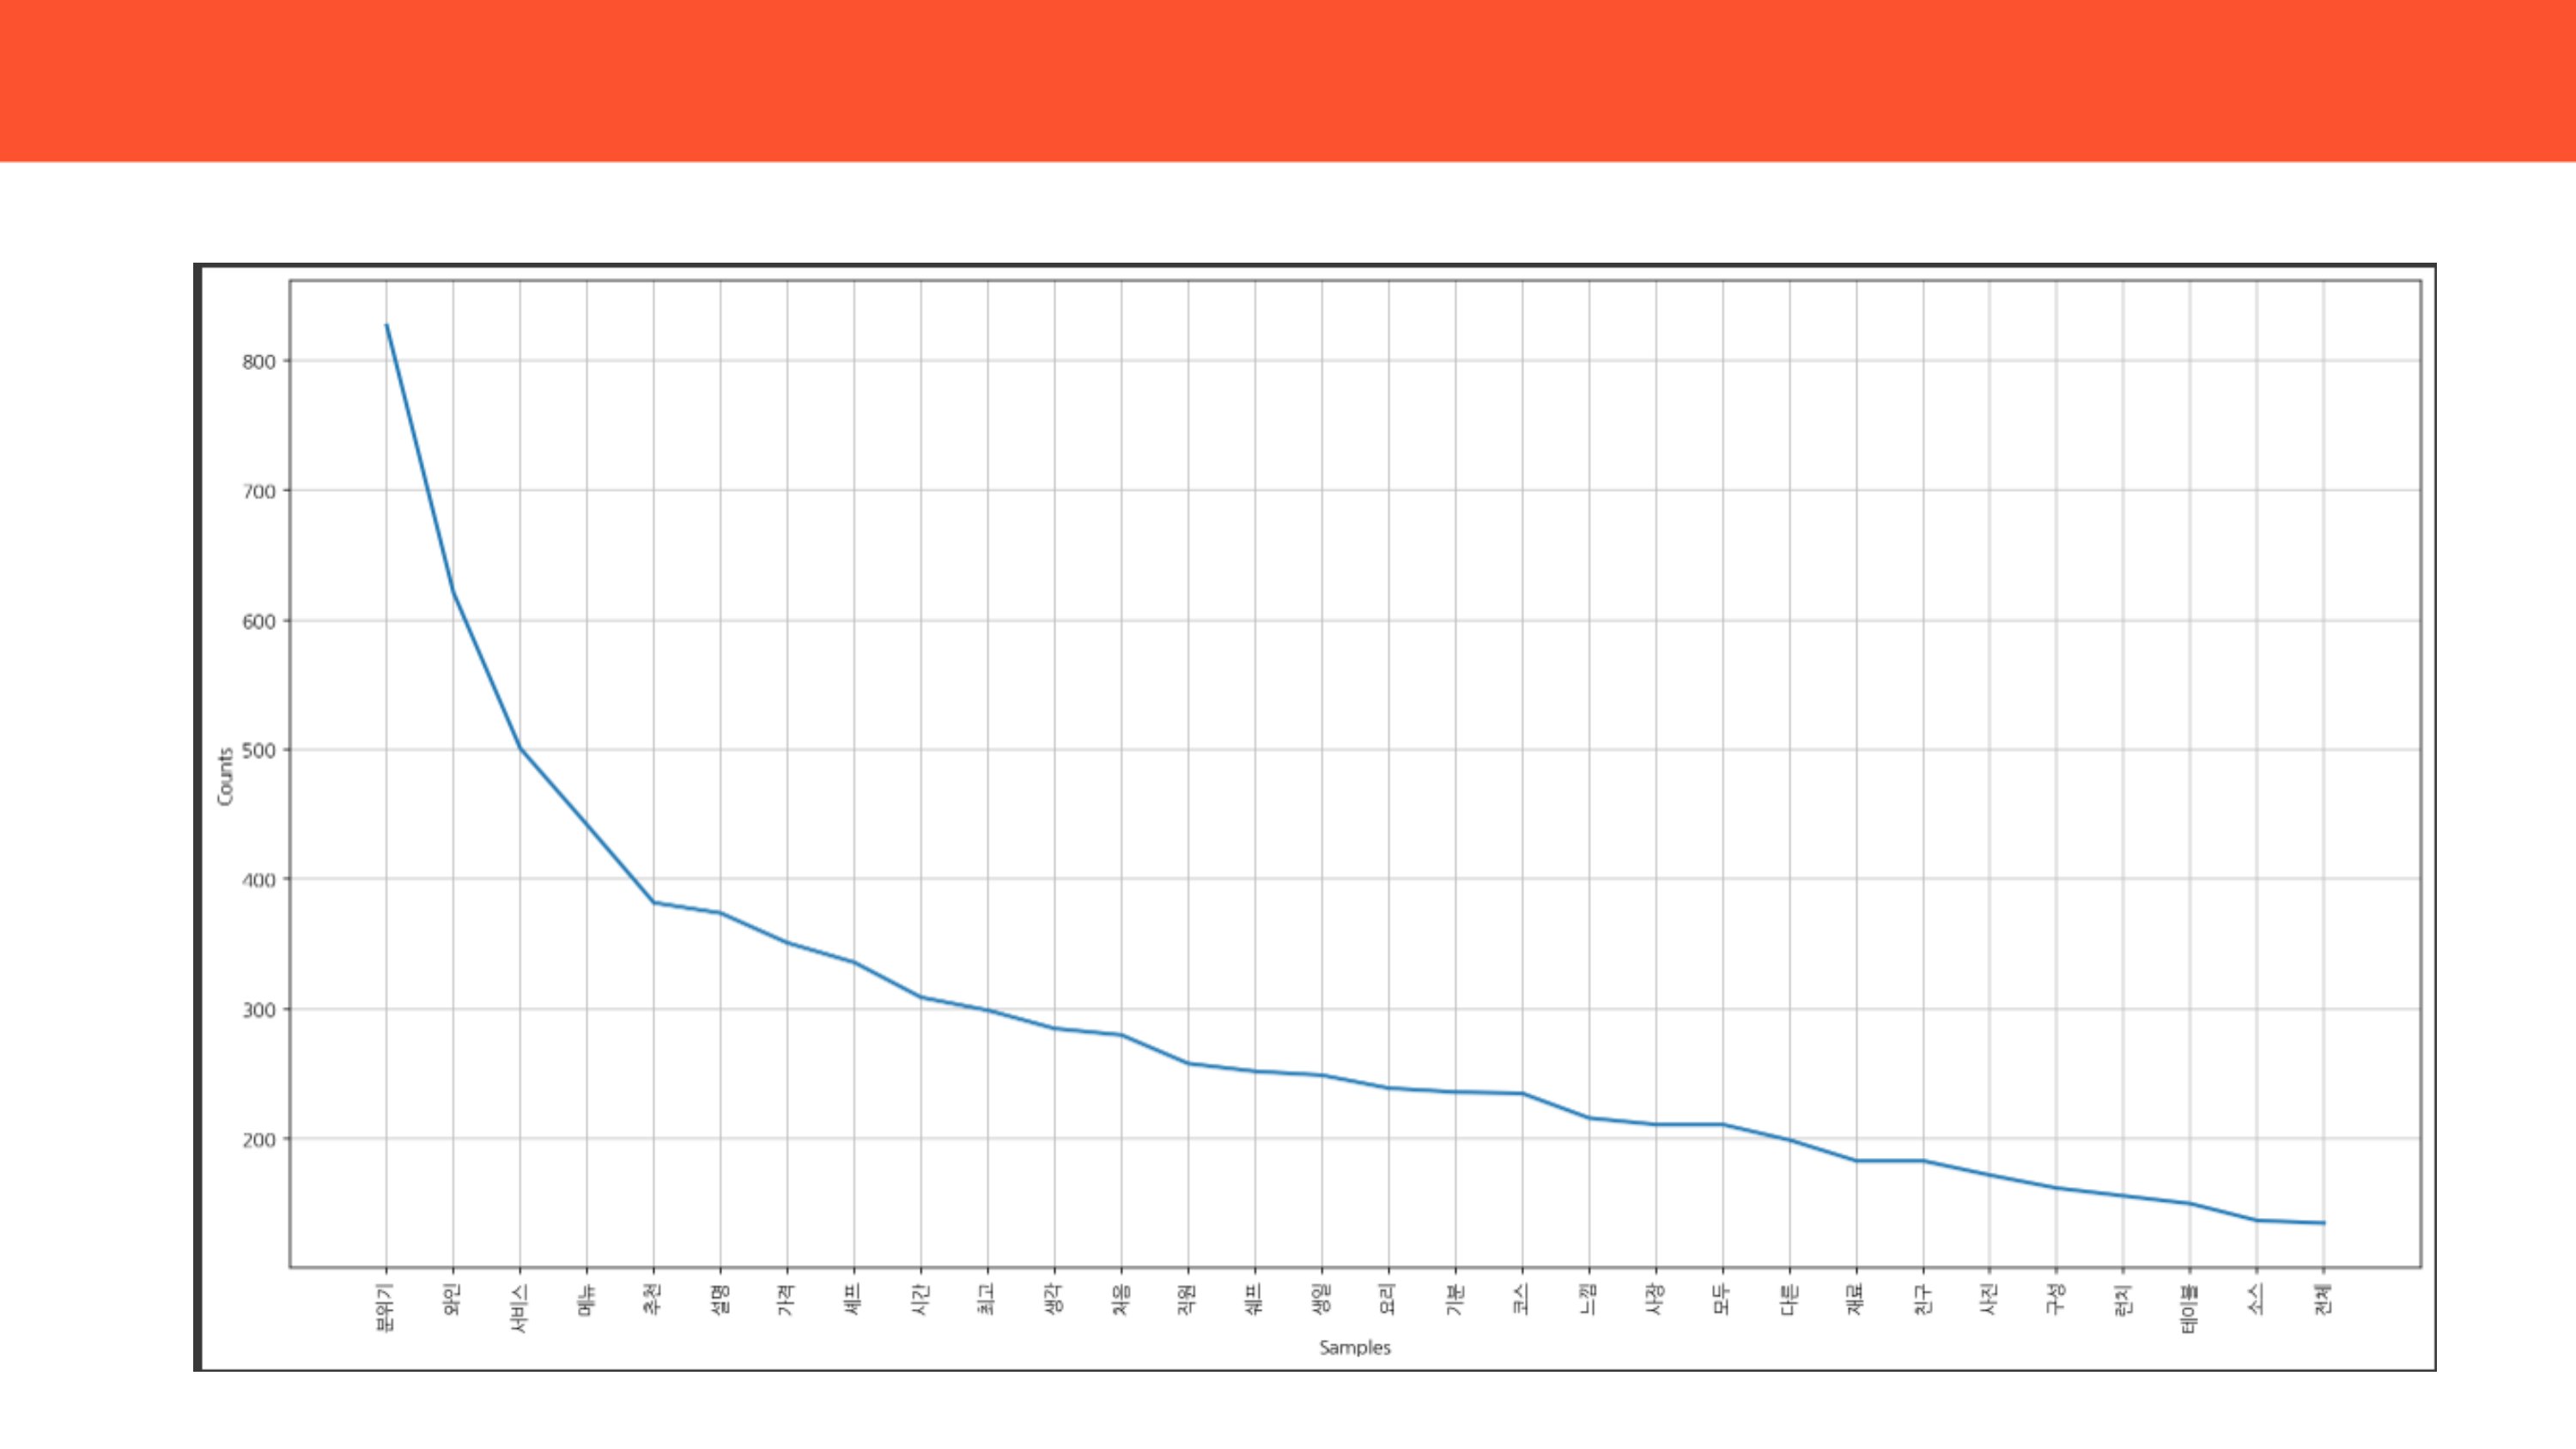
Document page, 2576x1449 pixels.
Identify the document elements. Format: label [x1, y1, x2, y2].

text_box [0, 0, 2576, 163]
picture [192, 262, 2437, 1372]
